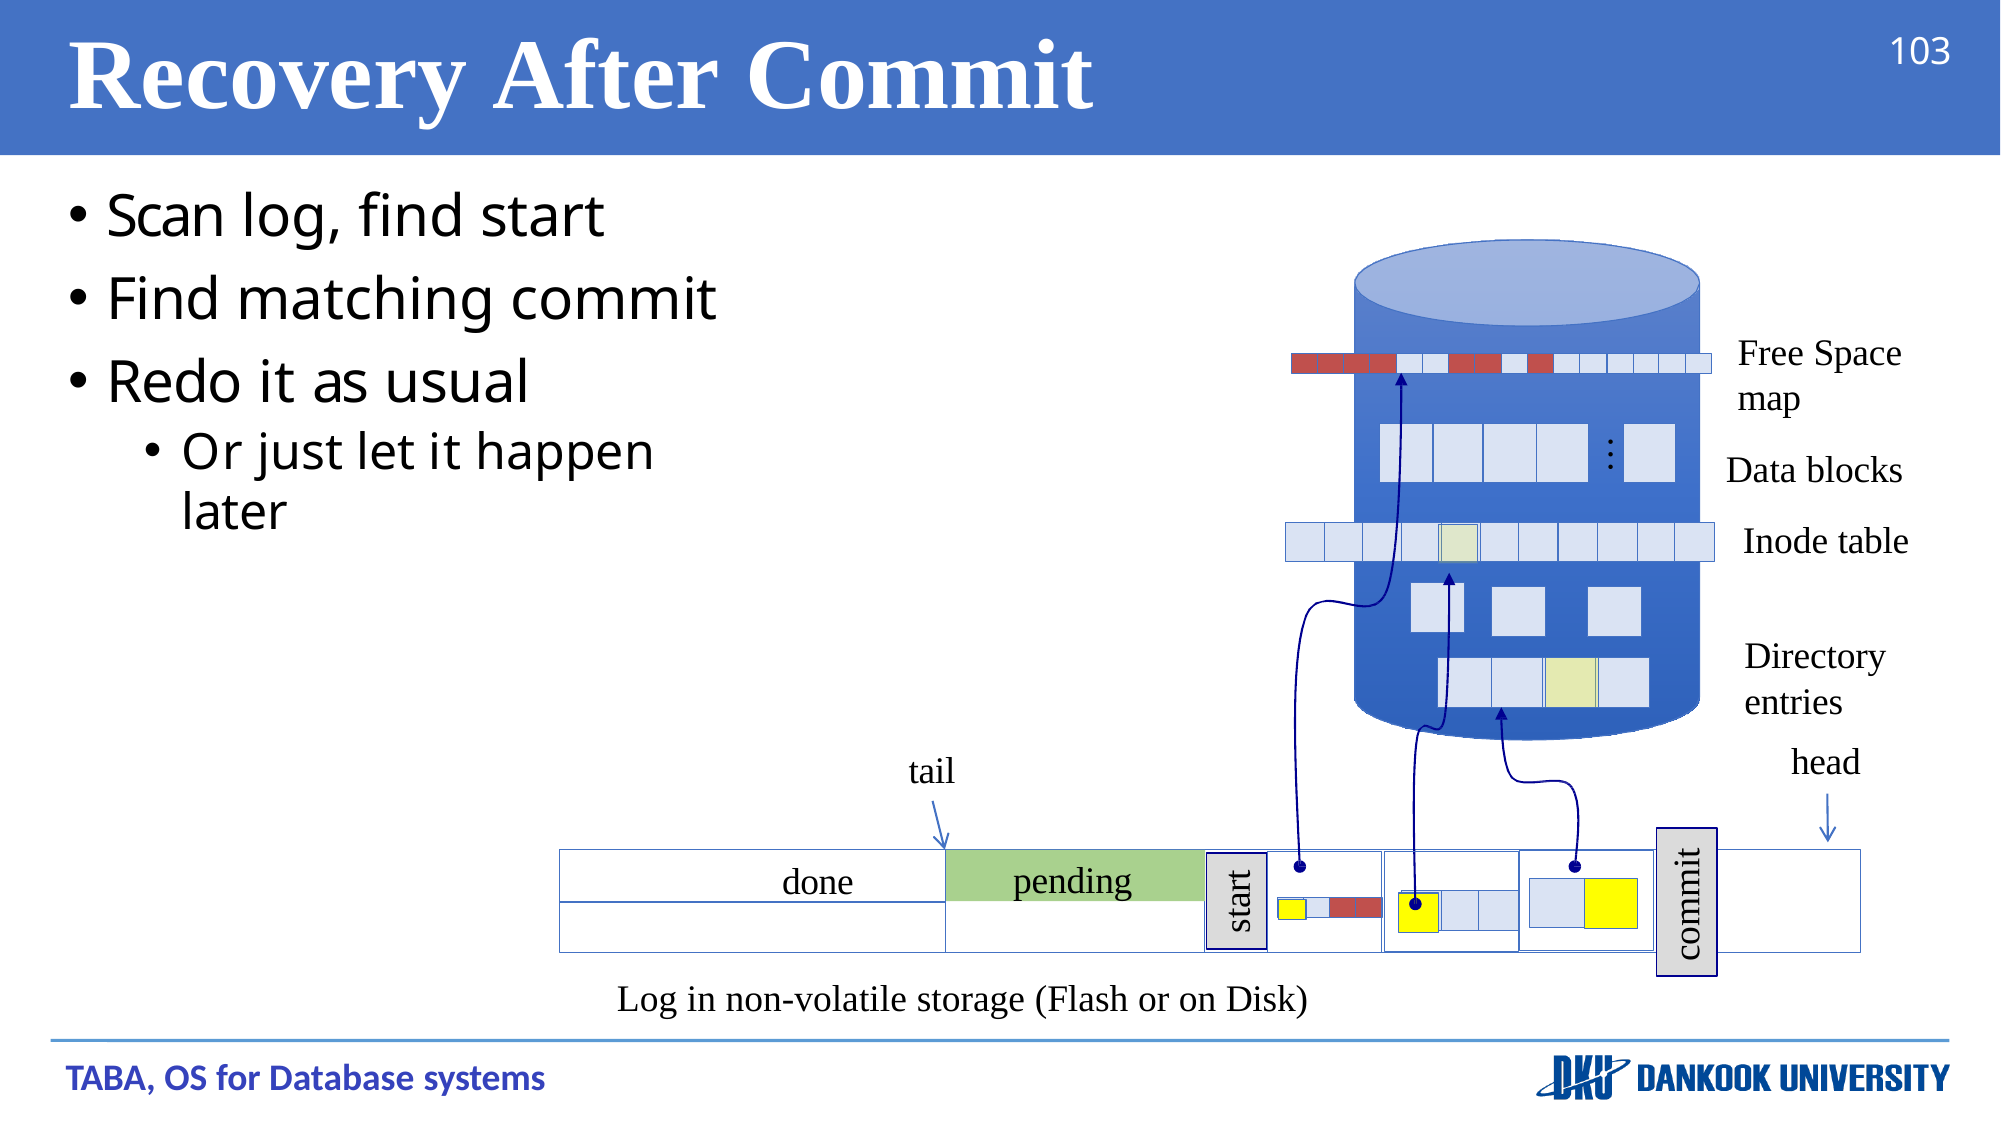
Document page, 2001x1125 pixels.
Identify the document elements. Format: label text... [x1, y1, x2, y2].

footer TABA, OS for Database systems [63, 1052, 550, 1125]
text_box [1354, 239, 1701, 351]
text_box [1205, 851, 1261, 950]
title Recovery After Commit [66, 6, 1826, 197]
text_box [558, 352, 1861, 954]
text_box Free Space map Data blocks Inode table [1723, 325, 1913, 561]
text_box Scan log, find start Find matching commit Redo it as usual Or just let it happen later [66, 163, 761, 540]
text_box 103 [1886, 24, 1956, 72]
picture [1536, 1055, 1950, 1100]
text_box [1266, 372, 1718, 977]
text_box Log in non-volatile storage (Flash or on Disk) [614, 975, 1310, 1019]
text_box Directory entries head [1865, 630, 1891, 783]
